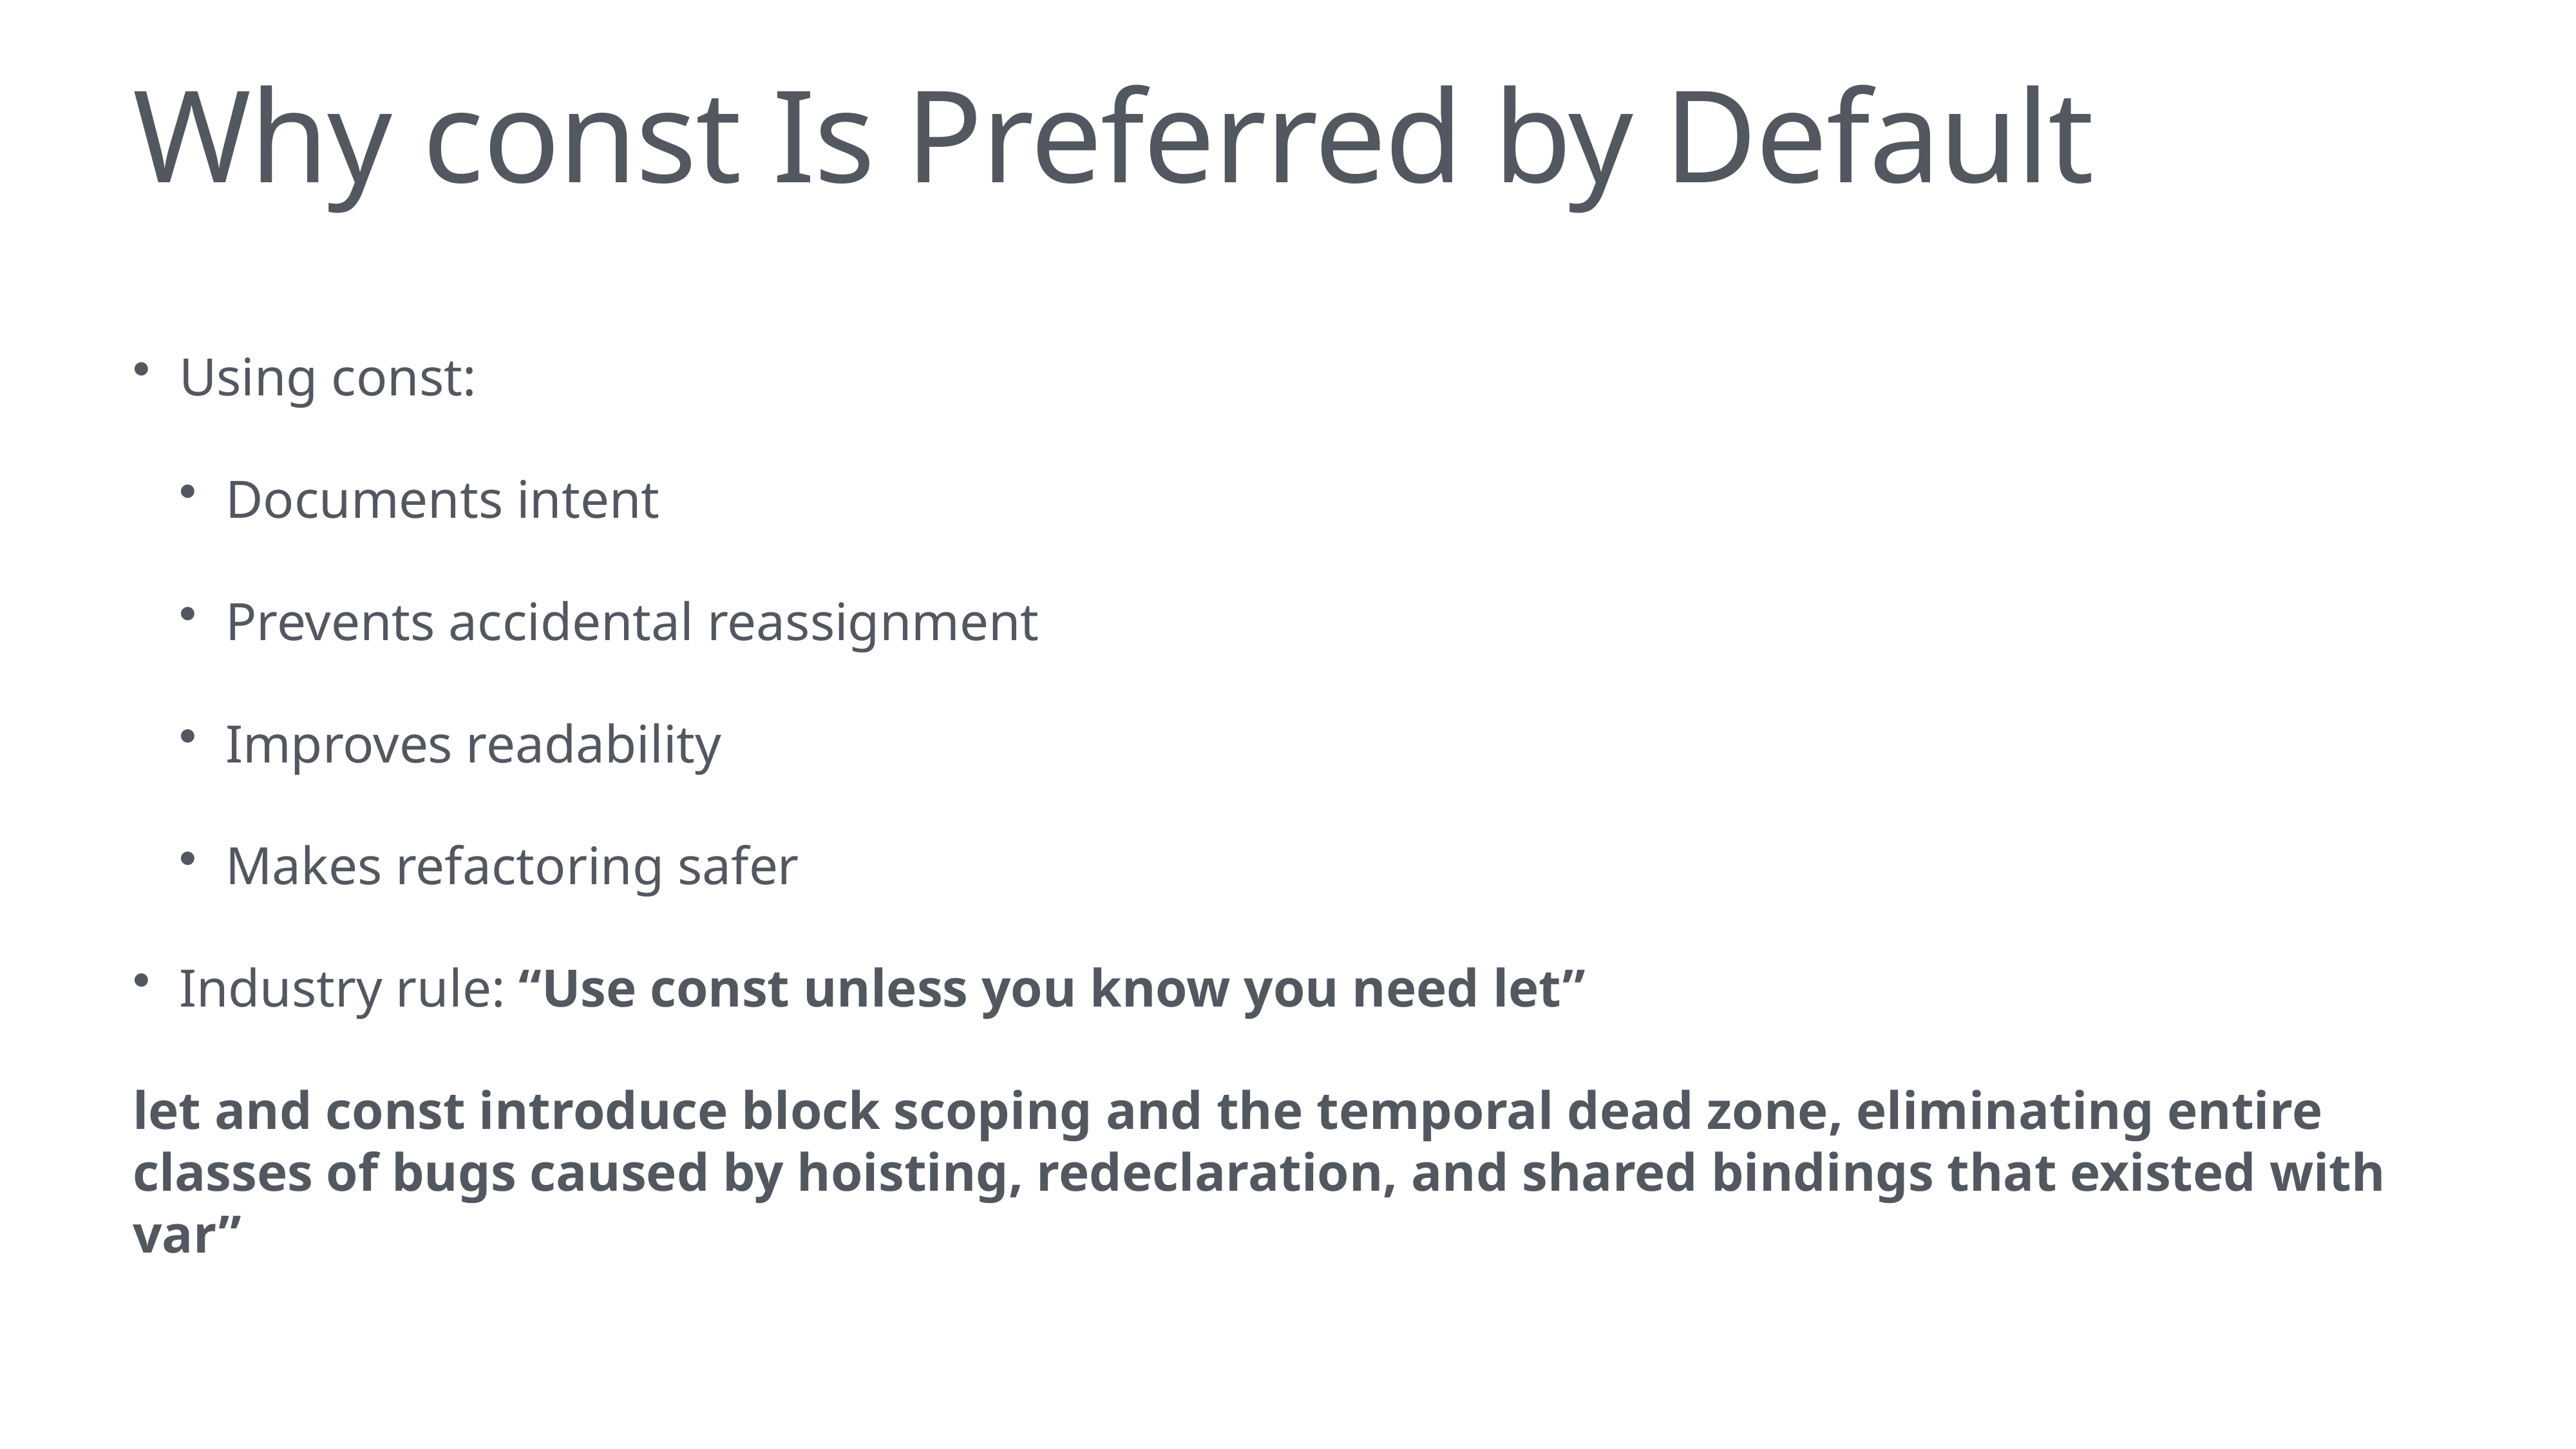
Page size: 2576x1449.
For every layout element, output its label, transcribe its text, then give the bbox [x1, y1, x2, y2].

title Why const Is Preferred by Default [127, 66, 2449, 246]
list Using const: Documents intent Prevents accidental reassignment Improves readability Makes refactoring safer Industry rule: “Use const unless you know you need let” let and const introduce block scoping and the temporal dead zone, eliminating entire classes of bugs caused by hoisting, redeclaration, and shared bindings that existed with var” [127, 338, 2449, 1321]
